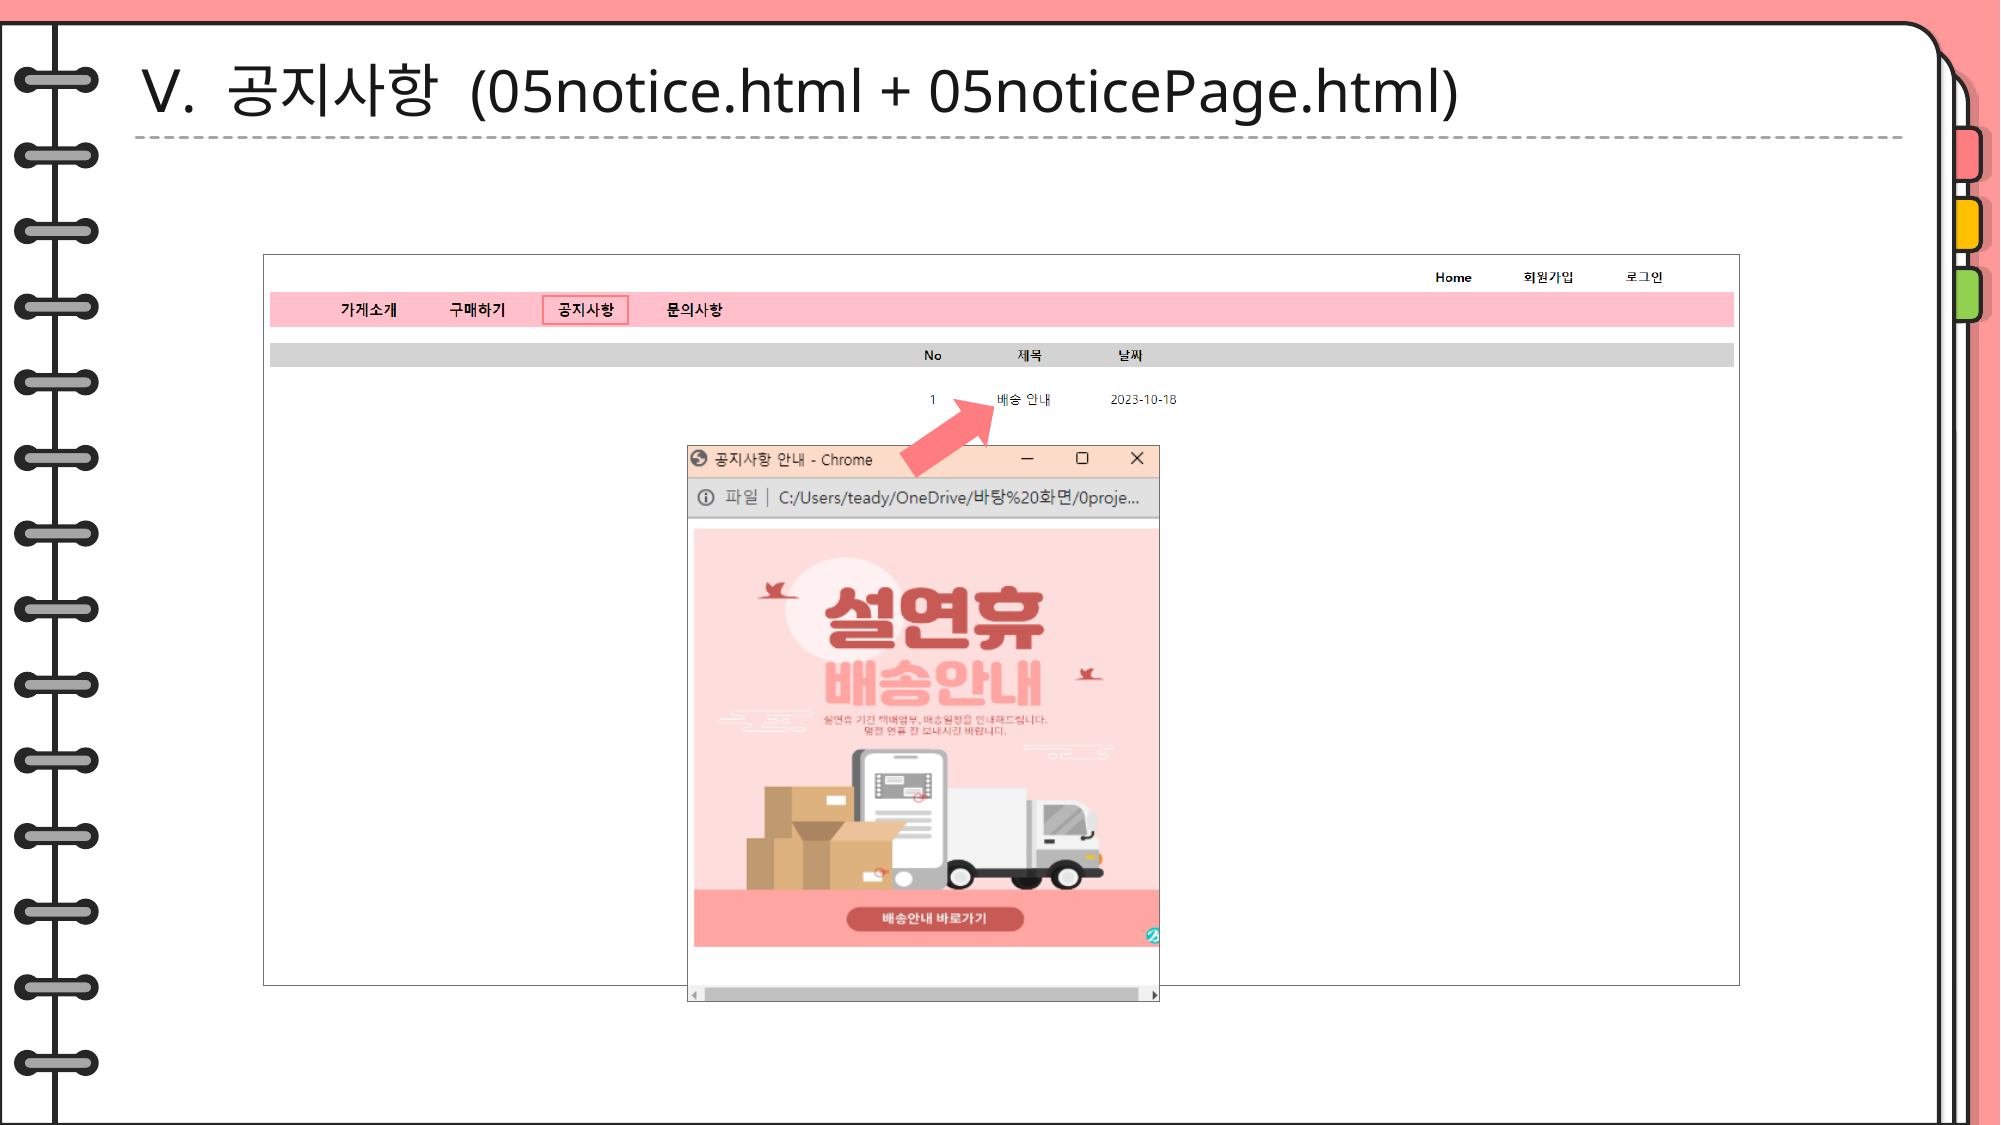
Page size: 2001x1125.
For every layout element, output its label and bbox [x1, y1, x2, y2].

text_box [0, 23, 1981, 1125]
picture [262, 254, 1740, 1002]
